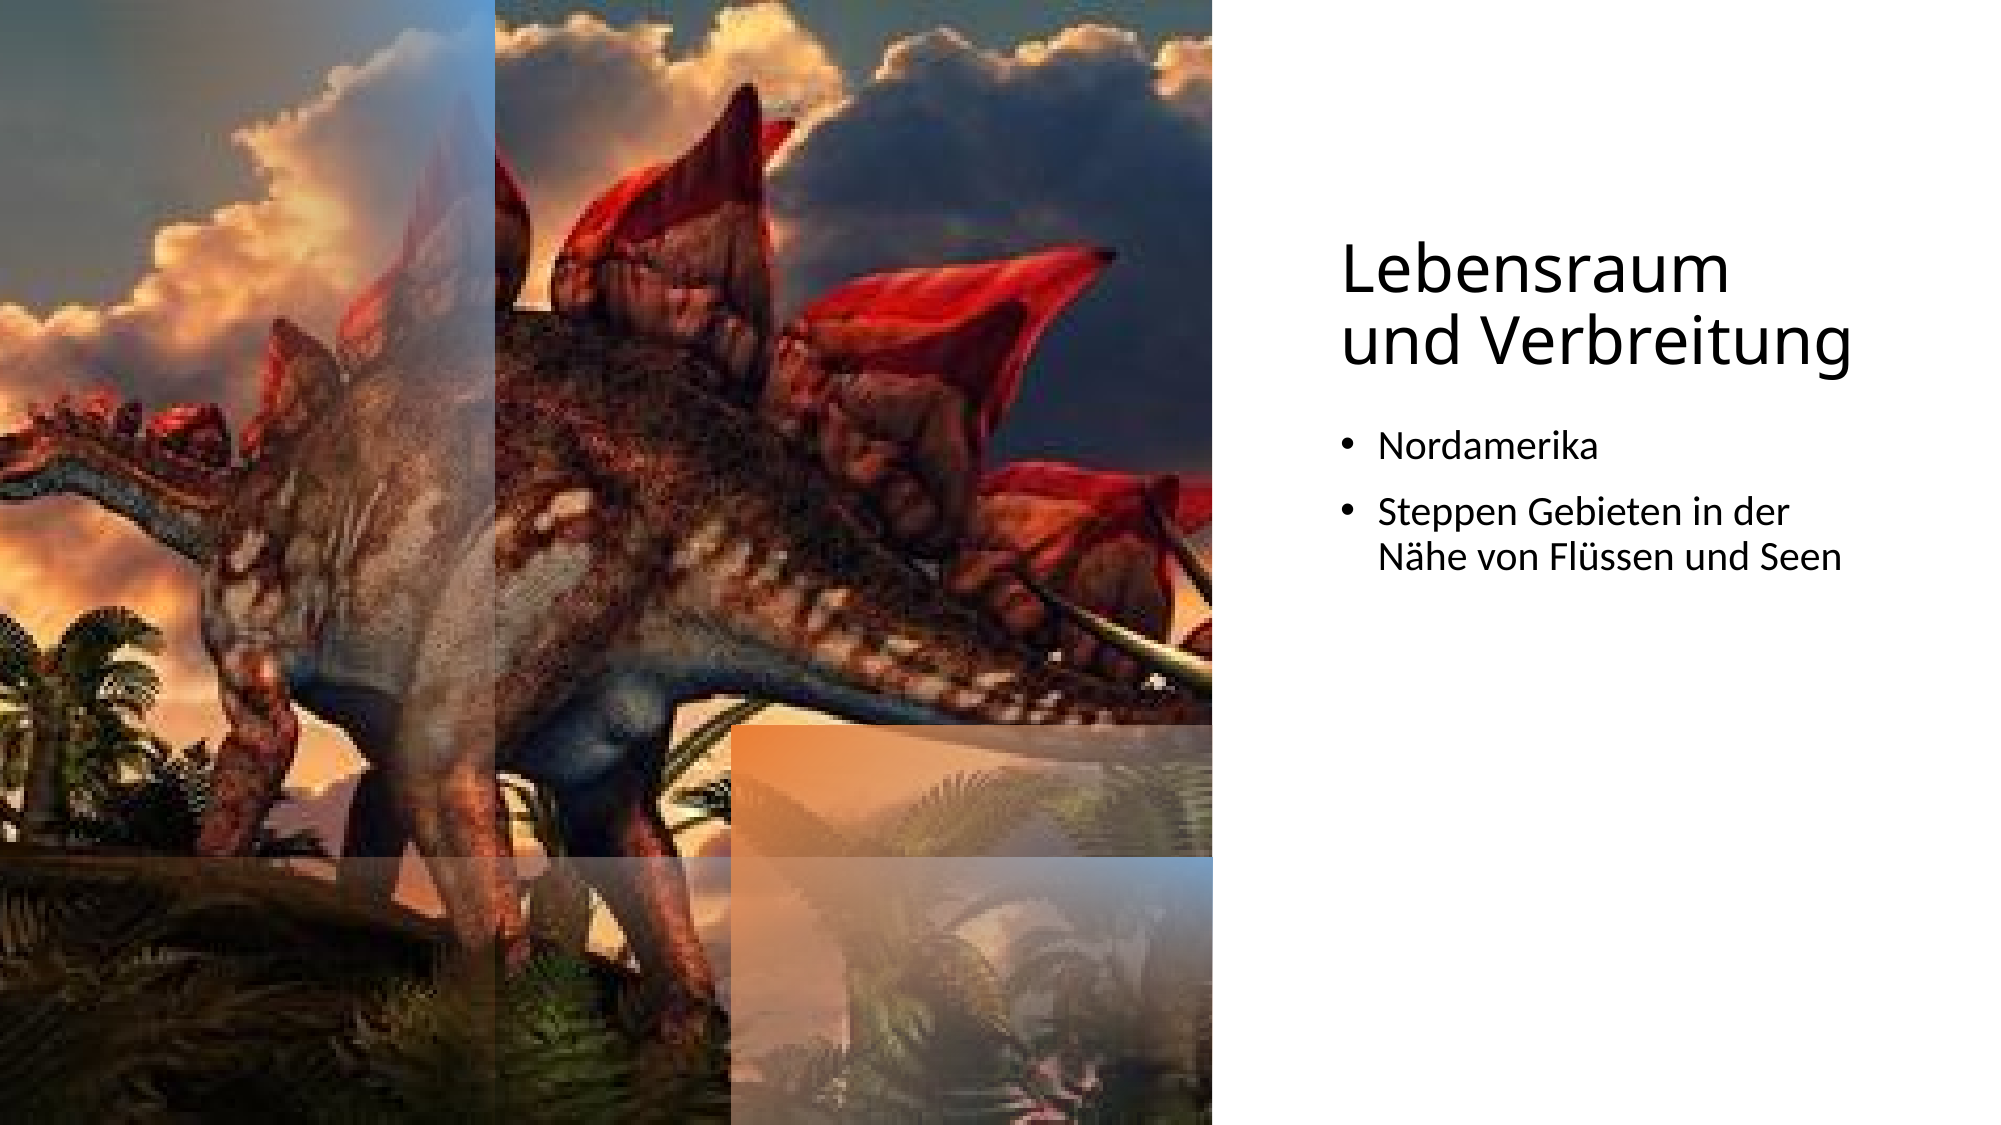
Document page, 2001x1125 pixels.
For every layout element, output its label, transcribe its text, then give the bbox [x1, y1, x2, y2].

list Nordamerika Steppen Gebieten in der Nähe von Flüssen und Seen [1325, 415, 1879, 982]
picture [0, 0, 1213, 1125]
title Lebensraum und Verbreitung [1325, 121, 1879, 387]
